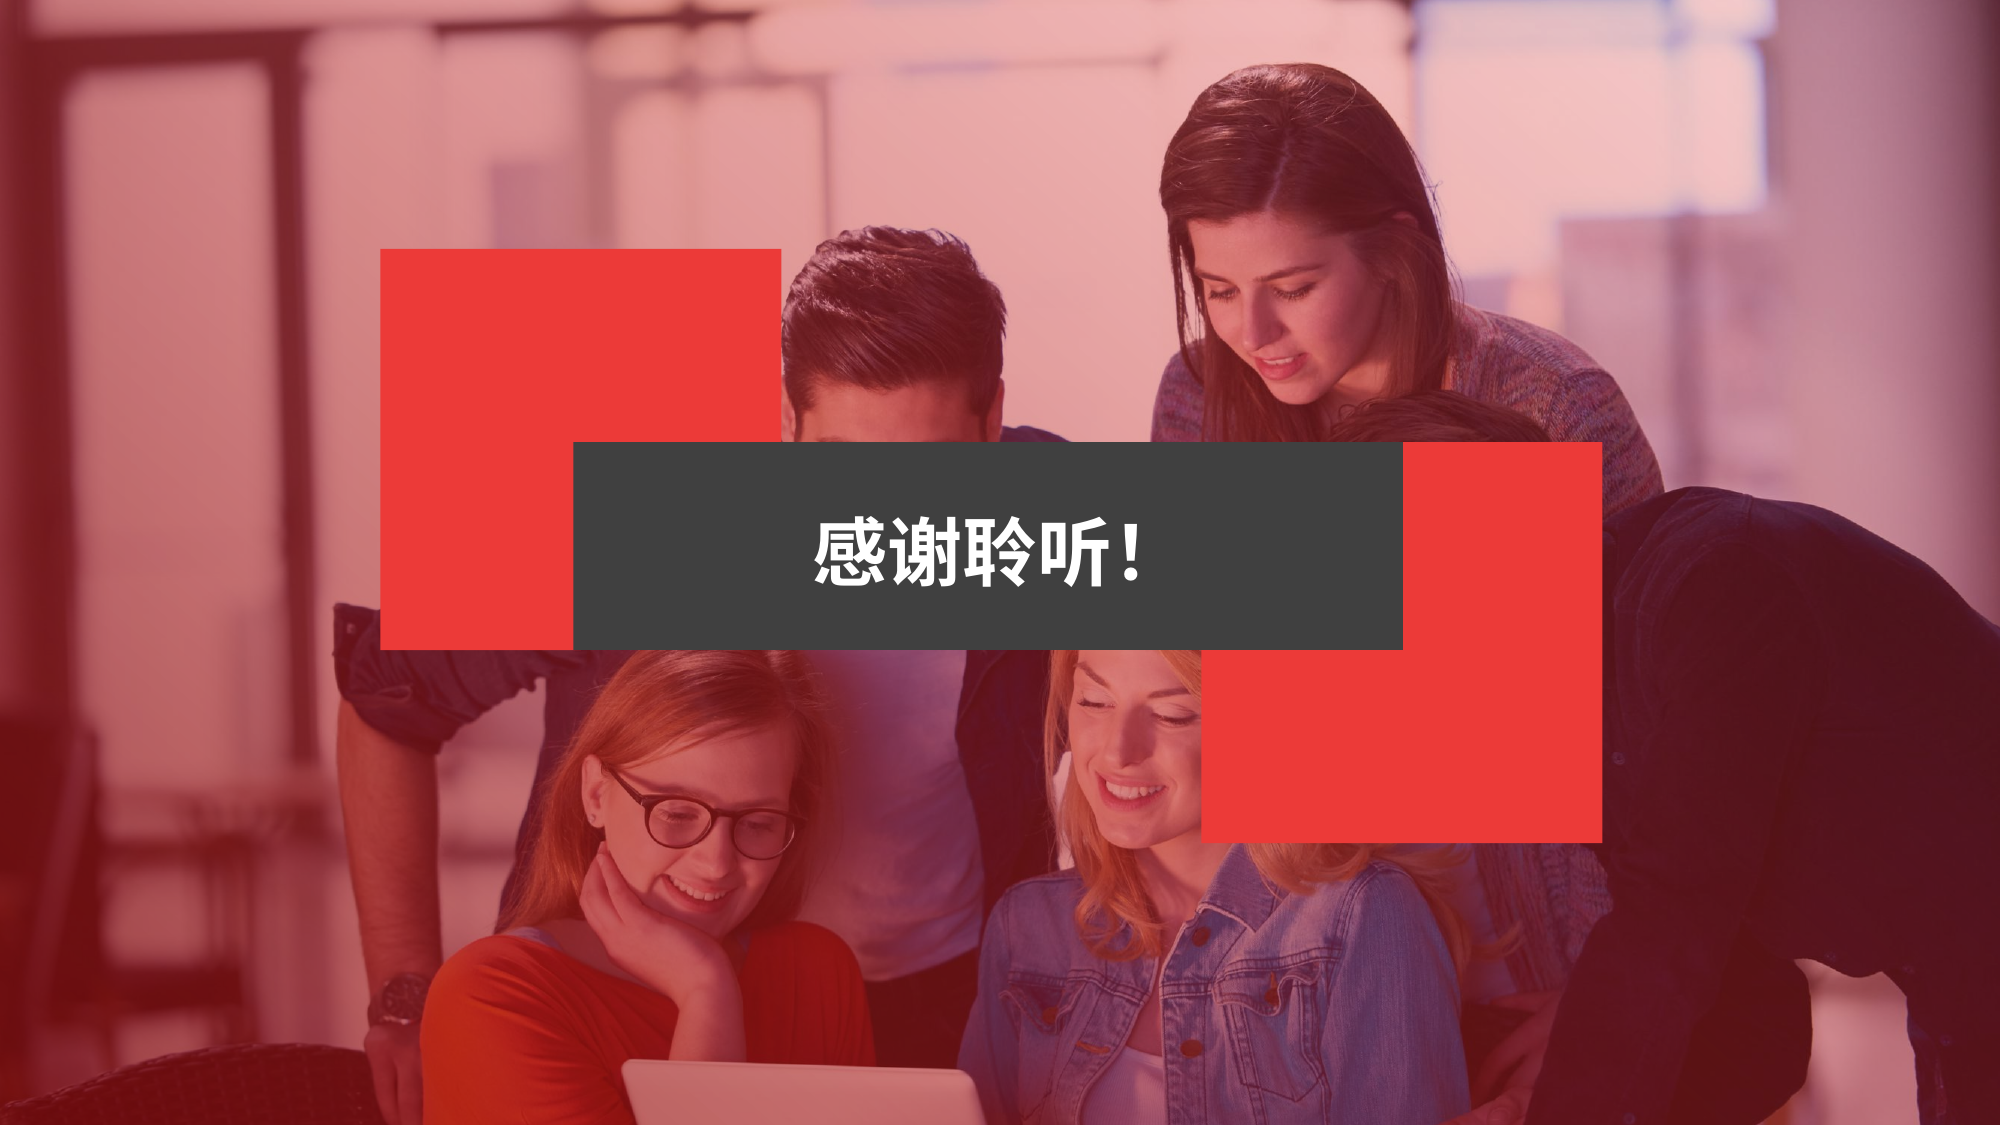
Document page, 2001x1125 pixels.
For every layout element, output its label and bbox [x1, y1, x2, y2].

text_box [380, 248, 1603, 844]
picture [0, 0, 2000, 1125]
